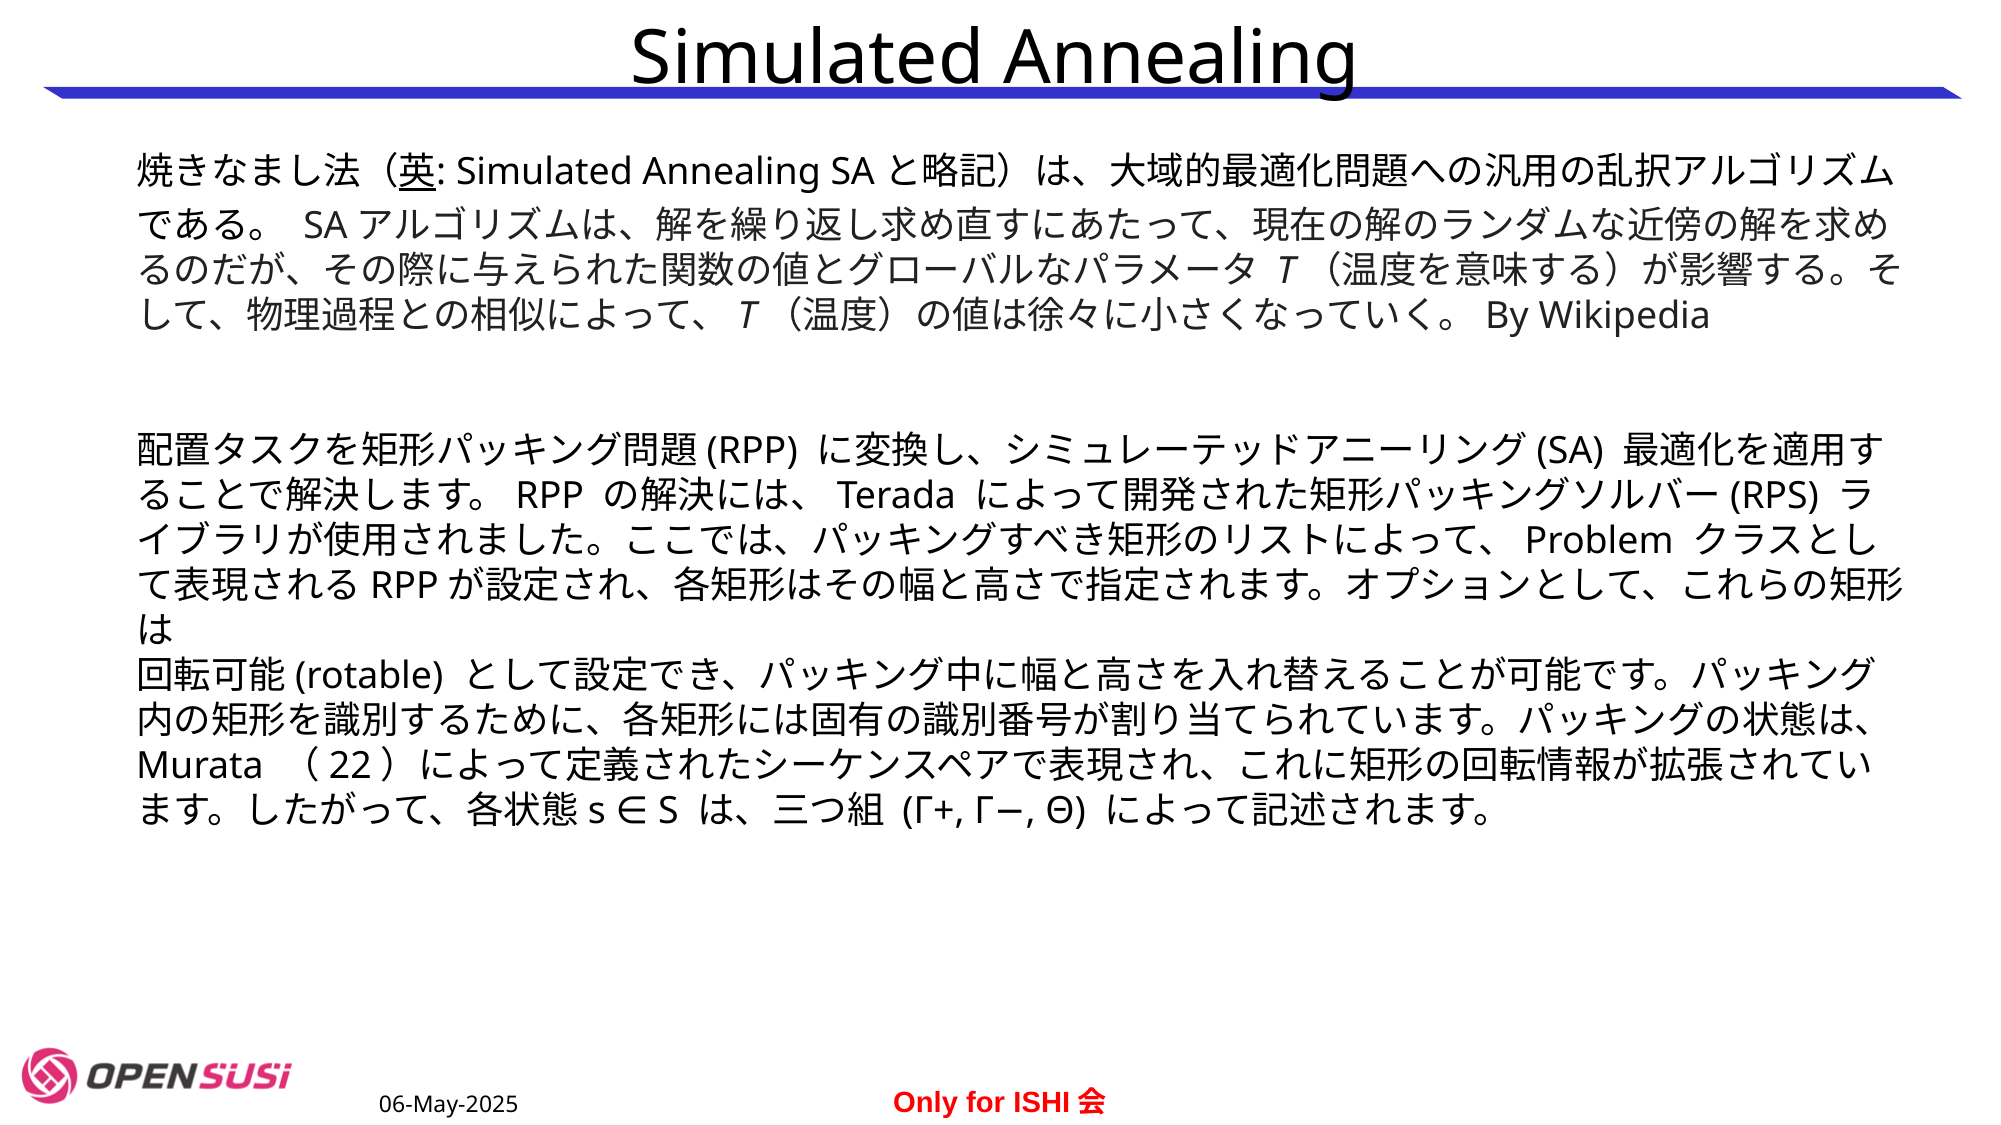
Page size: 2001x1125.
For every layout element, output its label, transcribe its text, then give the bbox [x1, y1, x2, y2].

picture [0, 1024, 316, 1125]
title Simulated Annealing [70, 10, 1920, 110]
text_box [121, 114, 1970, 1080]
slide_number 06-May-2025 [364, 1082, 653, 1125]
text_box 焼きなまし法（英: Simulated Annealing SAと略記）は、大域的最適化問題への汎用の乱択アルゴリズムである。 SAアルゴリズムは、解を繰り返し求め直すにあたって、現在の解のランダムな近傍の解を求めるのだが、その際に与えられた関数の値とグローバルなパラメータ T（温度を意味する）が影響する。そして、物理過程との相似によって、T（温度）の値は徐々に小さくなっていく。By Wikipedia 配置タスクを矩形パッキング問題(RPP) に変換し、シミュレーテッドアニーリング(SA) 最適化を適用することで解決します。RPP の解決には、Terada によって開発された矩形パッキングソルバー(RPS) ライブラリが使用されました。ここでは、パッキングすべき矩形のリストによって、Problem クラスとして表現されるRPPが設定され、各矩形はその幅と高さで指定されます。オプションとして、これらの矩形は 回転可能(rotable) として設定でき、パッキング中に幅と高さを入れ替えることが可能です。パッキング内の矩形を識別するために、各矩形には固有の識別番号が割り当てられています。パッキングの状態は、Murata （22）によって定義されたシーケンスペアで表現され、これに矩形の回転情報が拡張されています。したがって、各状態s ∈ S は、三つ組 (Γ+, Γ−, Θ) によって記述されます。 [121, 139, 1920, 1011]
